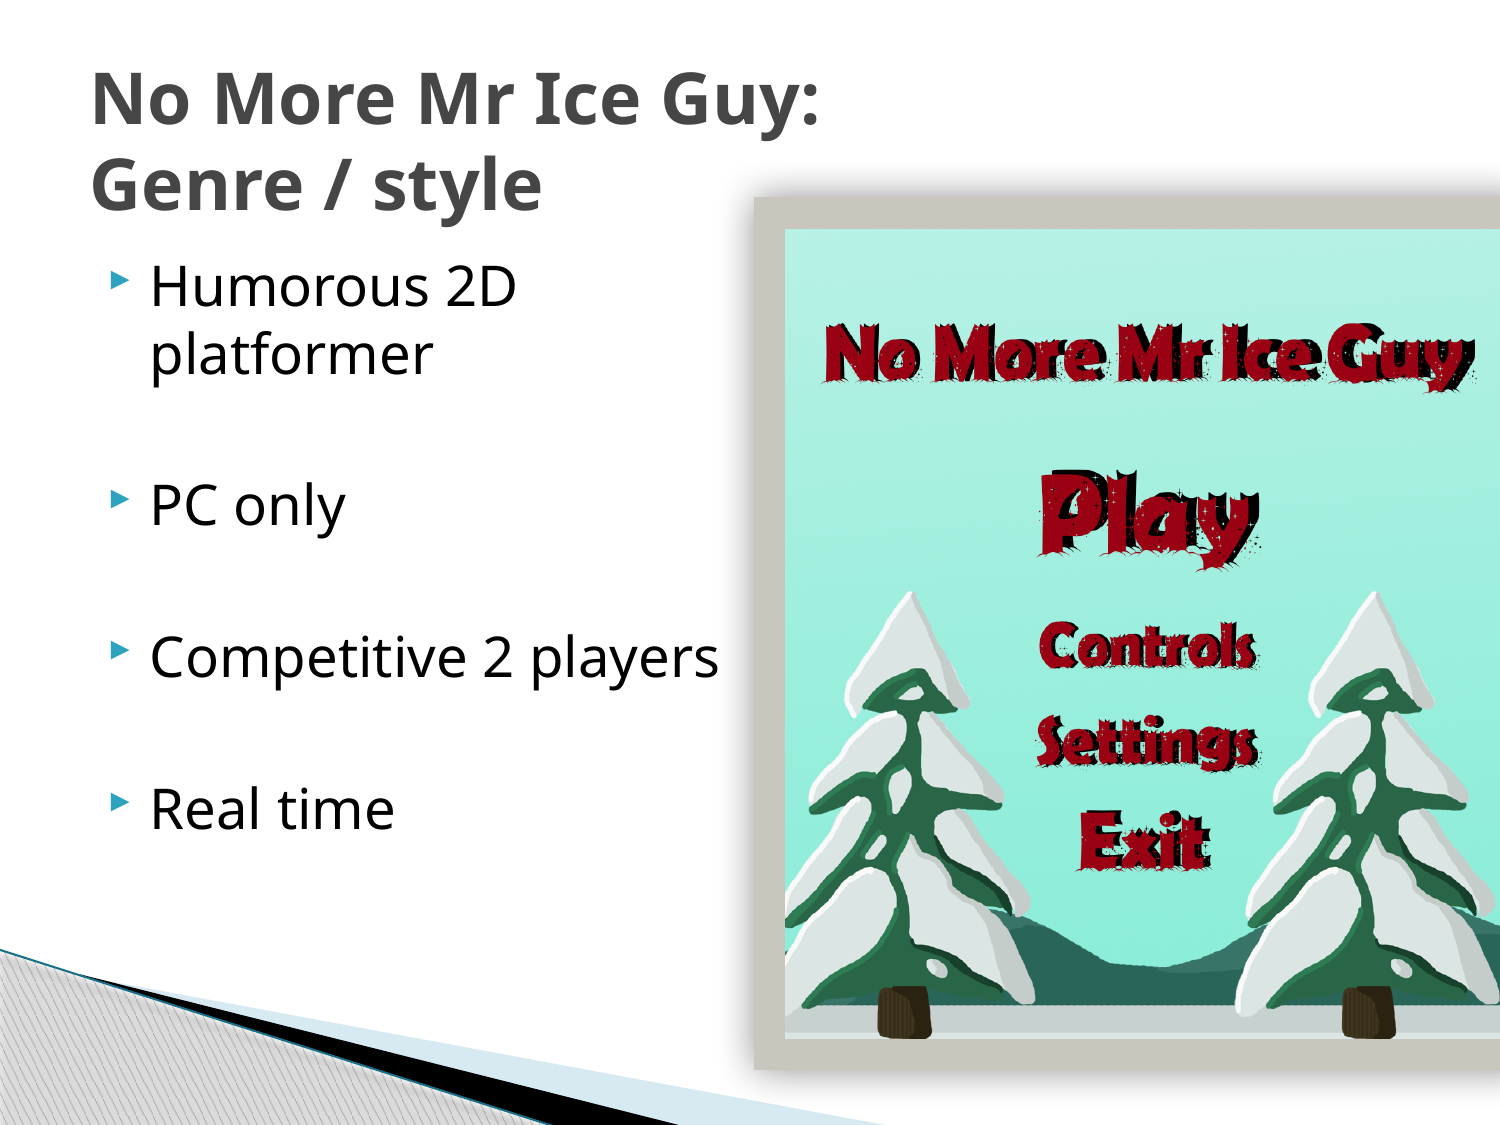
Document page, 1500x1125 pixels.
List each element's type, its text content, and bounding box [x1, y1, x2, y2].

title No More Mr Ice Guy: Genre / style [75, 45, 1425, 233]
picture [785, 228, 1500, 1040]
list Humorous 2D platformer PC only Competitive 2 players Real time [75, 243, 727, 986]
